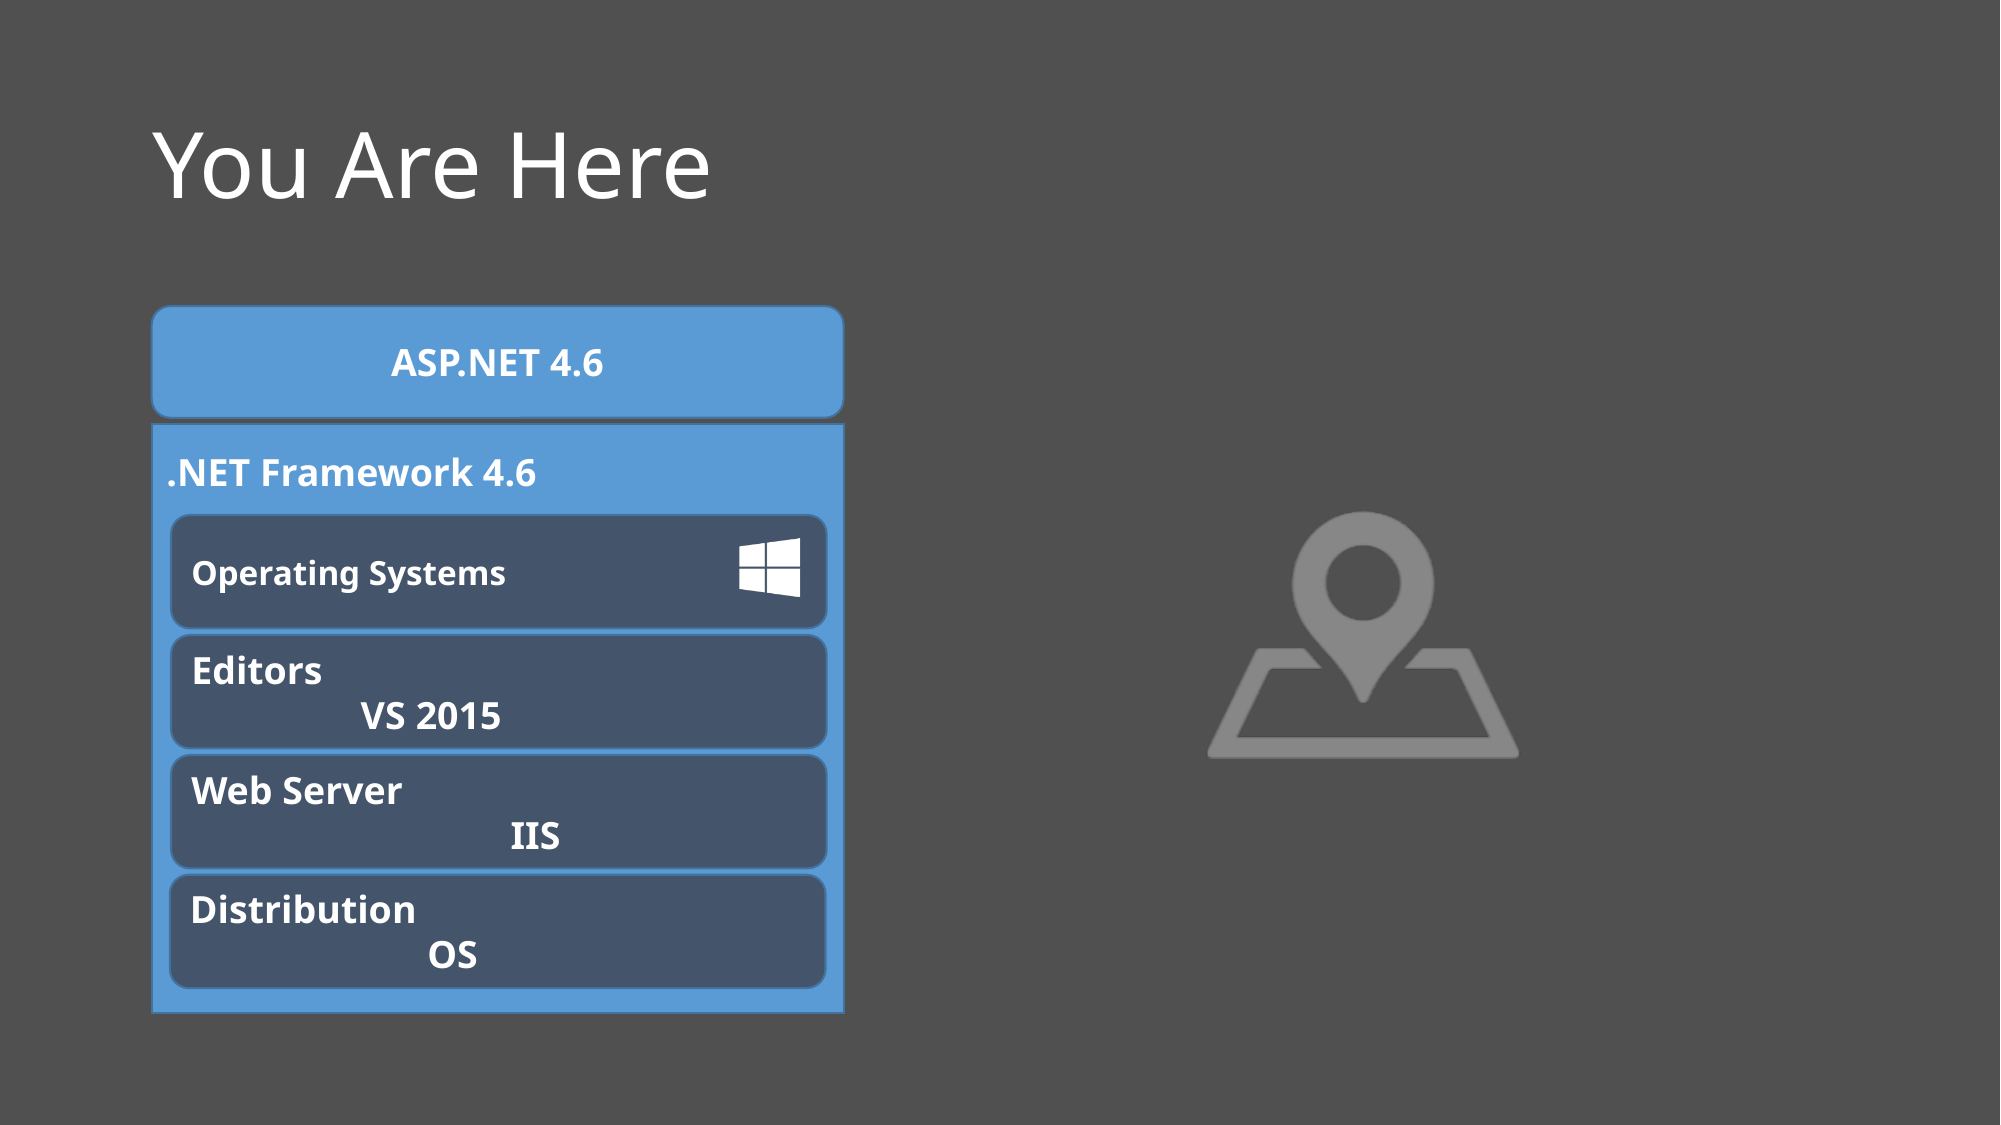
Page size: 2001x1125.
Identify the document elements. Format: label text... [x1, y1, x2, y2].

text_box .NET Framework 4.6 [151, 423, 845, 1014]
text_box Operating Systems [169, 513, 828, 630]
text_box Editors VS 2015 [169, 633, 828, 750]
text_box Distribution OS [168, 873, 827, 990]
text_box Web Server IIS [169, 753, 828, 870]
picture [1206, 511, 1521, 759]
picture [730, 530, 805, 607]
title You Are Here [137, 59, 1863, 278]
text_box ASP.NET 4.6 [150, 305, 845, 419]
